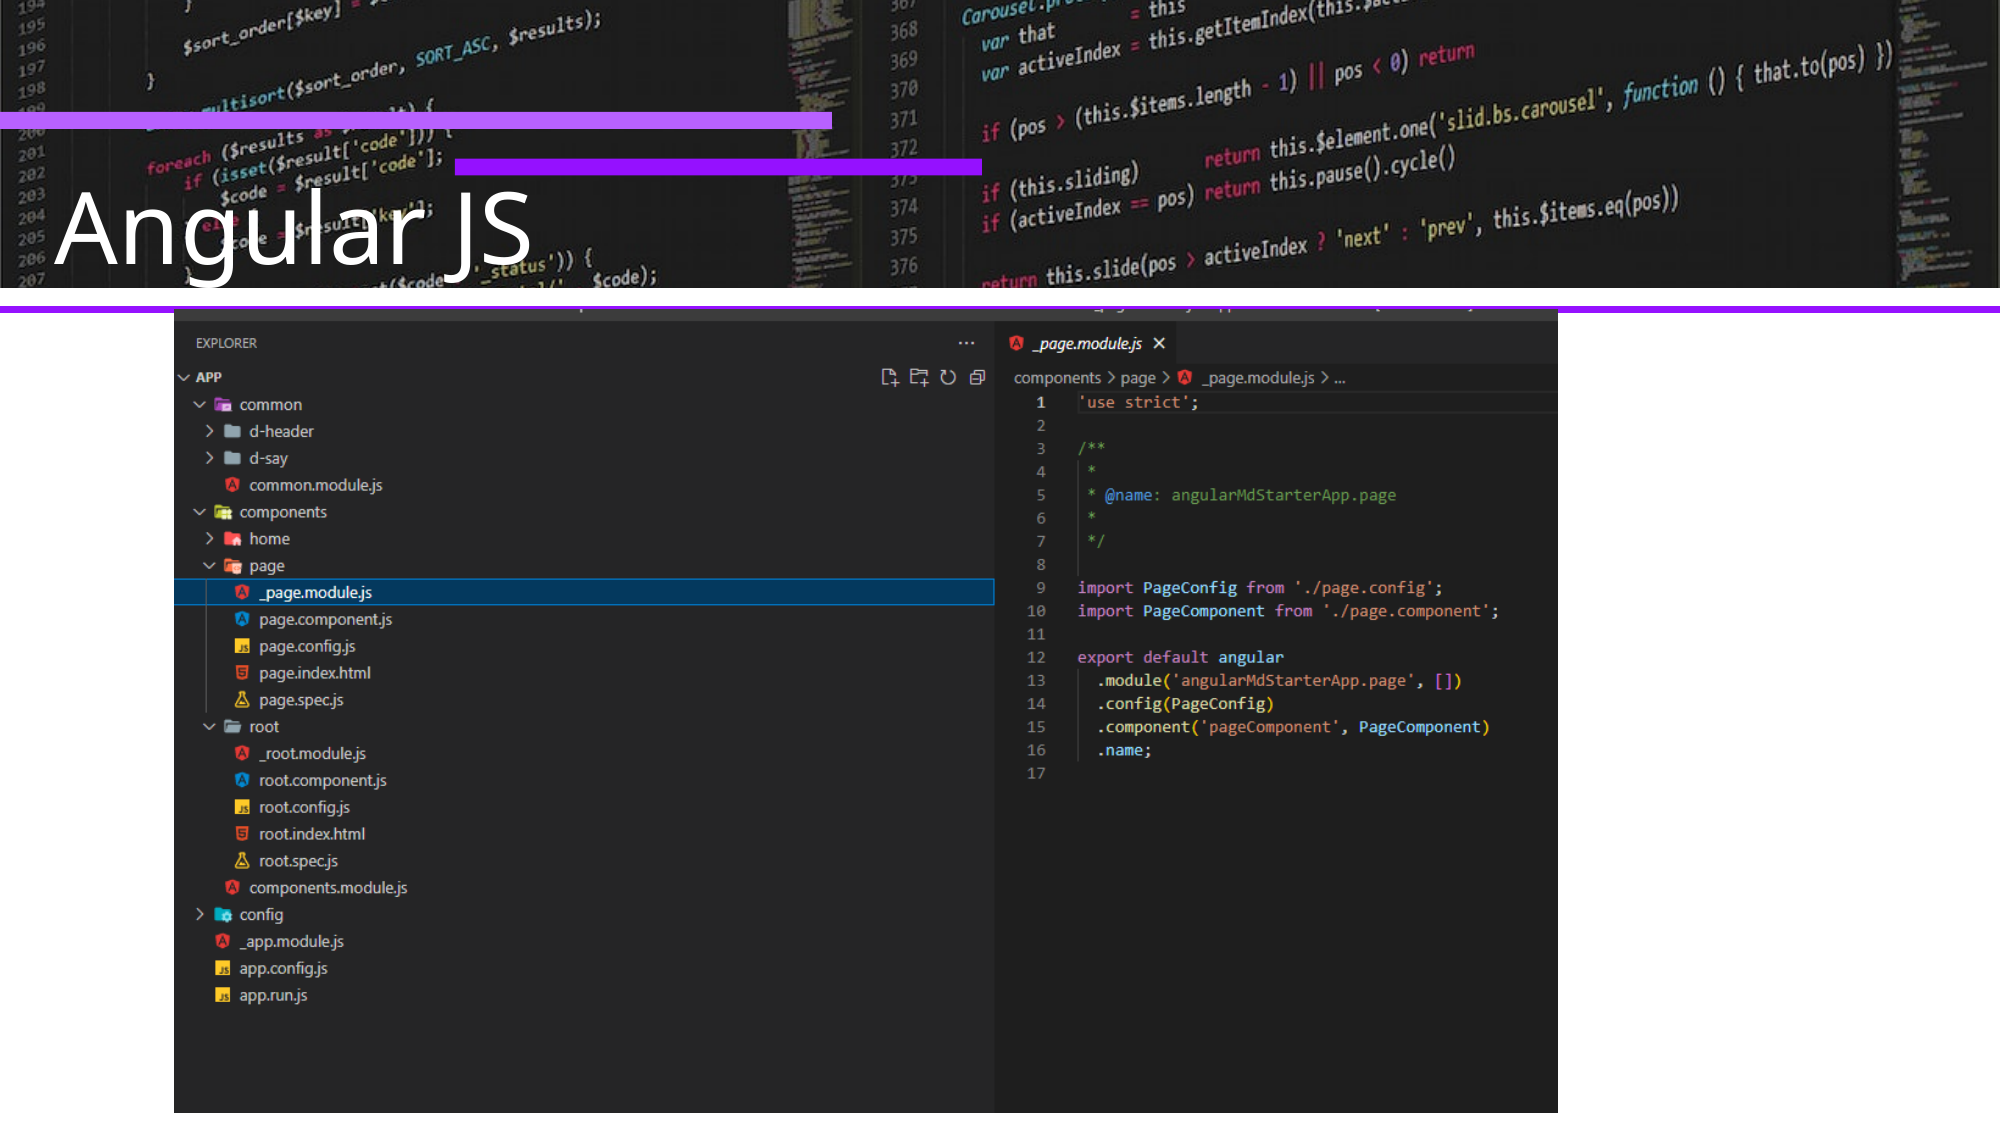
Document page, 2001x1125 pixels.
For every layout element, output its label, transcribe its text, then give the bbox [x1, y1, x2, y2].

list Angular JS [39, 288, 1836, 299]
picture [174, 309, 1558, 1113]
picture [0, 0, 2000, 288]
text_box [0, 111, 982, 176]
